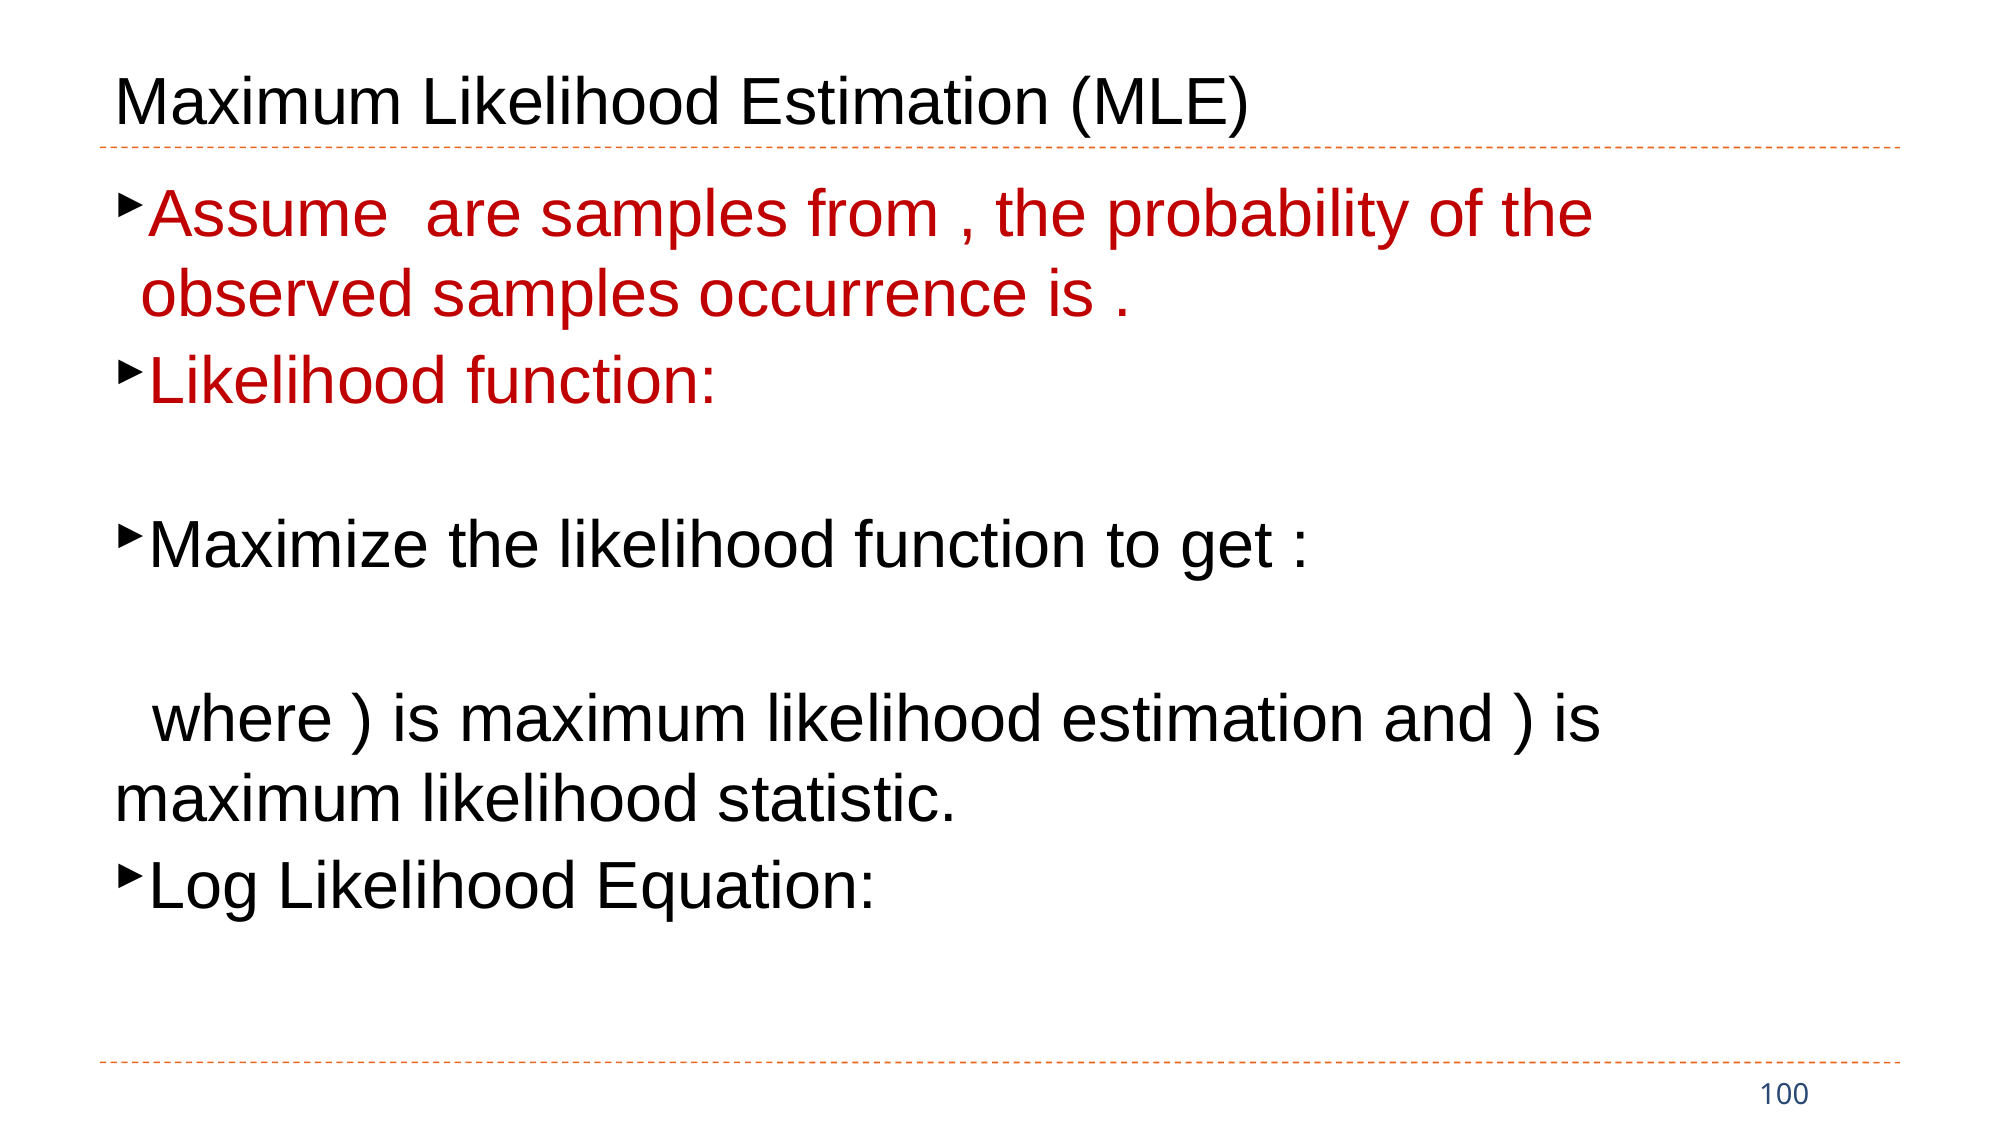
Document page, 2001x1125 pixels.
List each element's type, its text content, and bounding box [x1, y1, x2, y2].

title Maximum Likelihood Estimation (MLE) [99, 24, 1900, 146]
